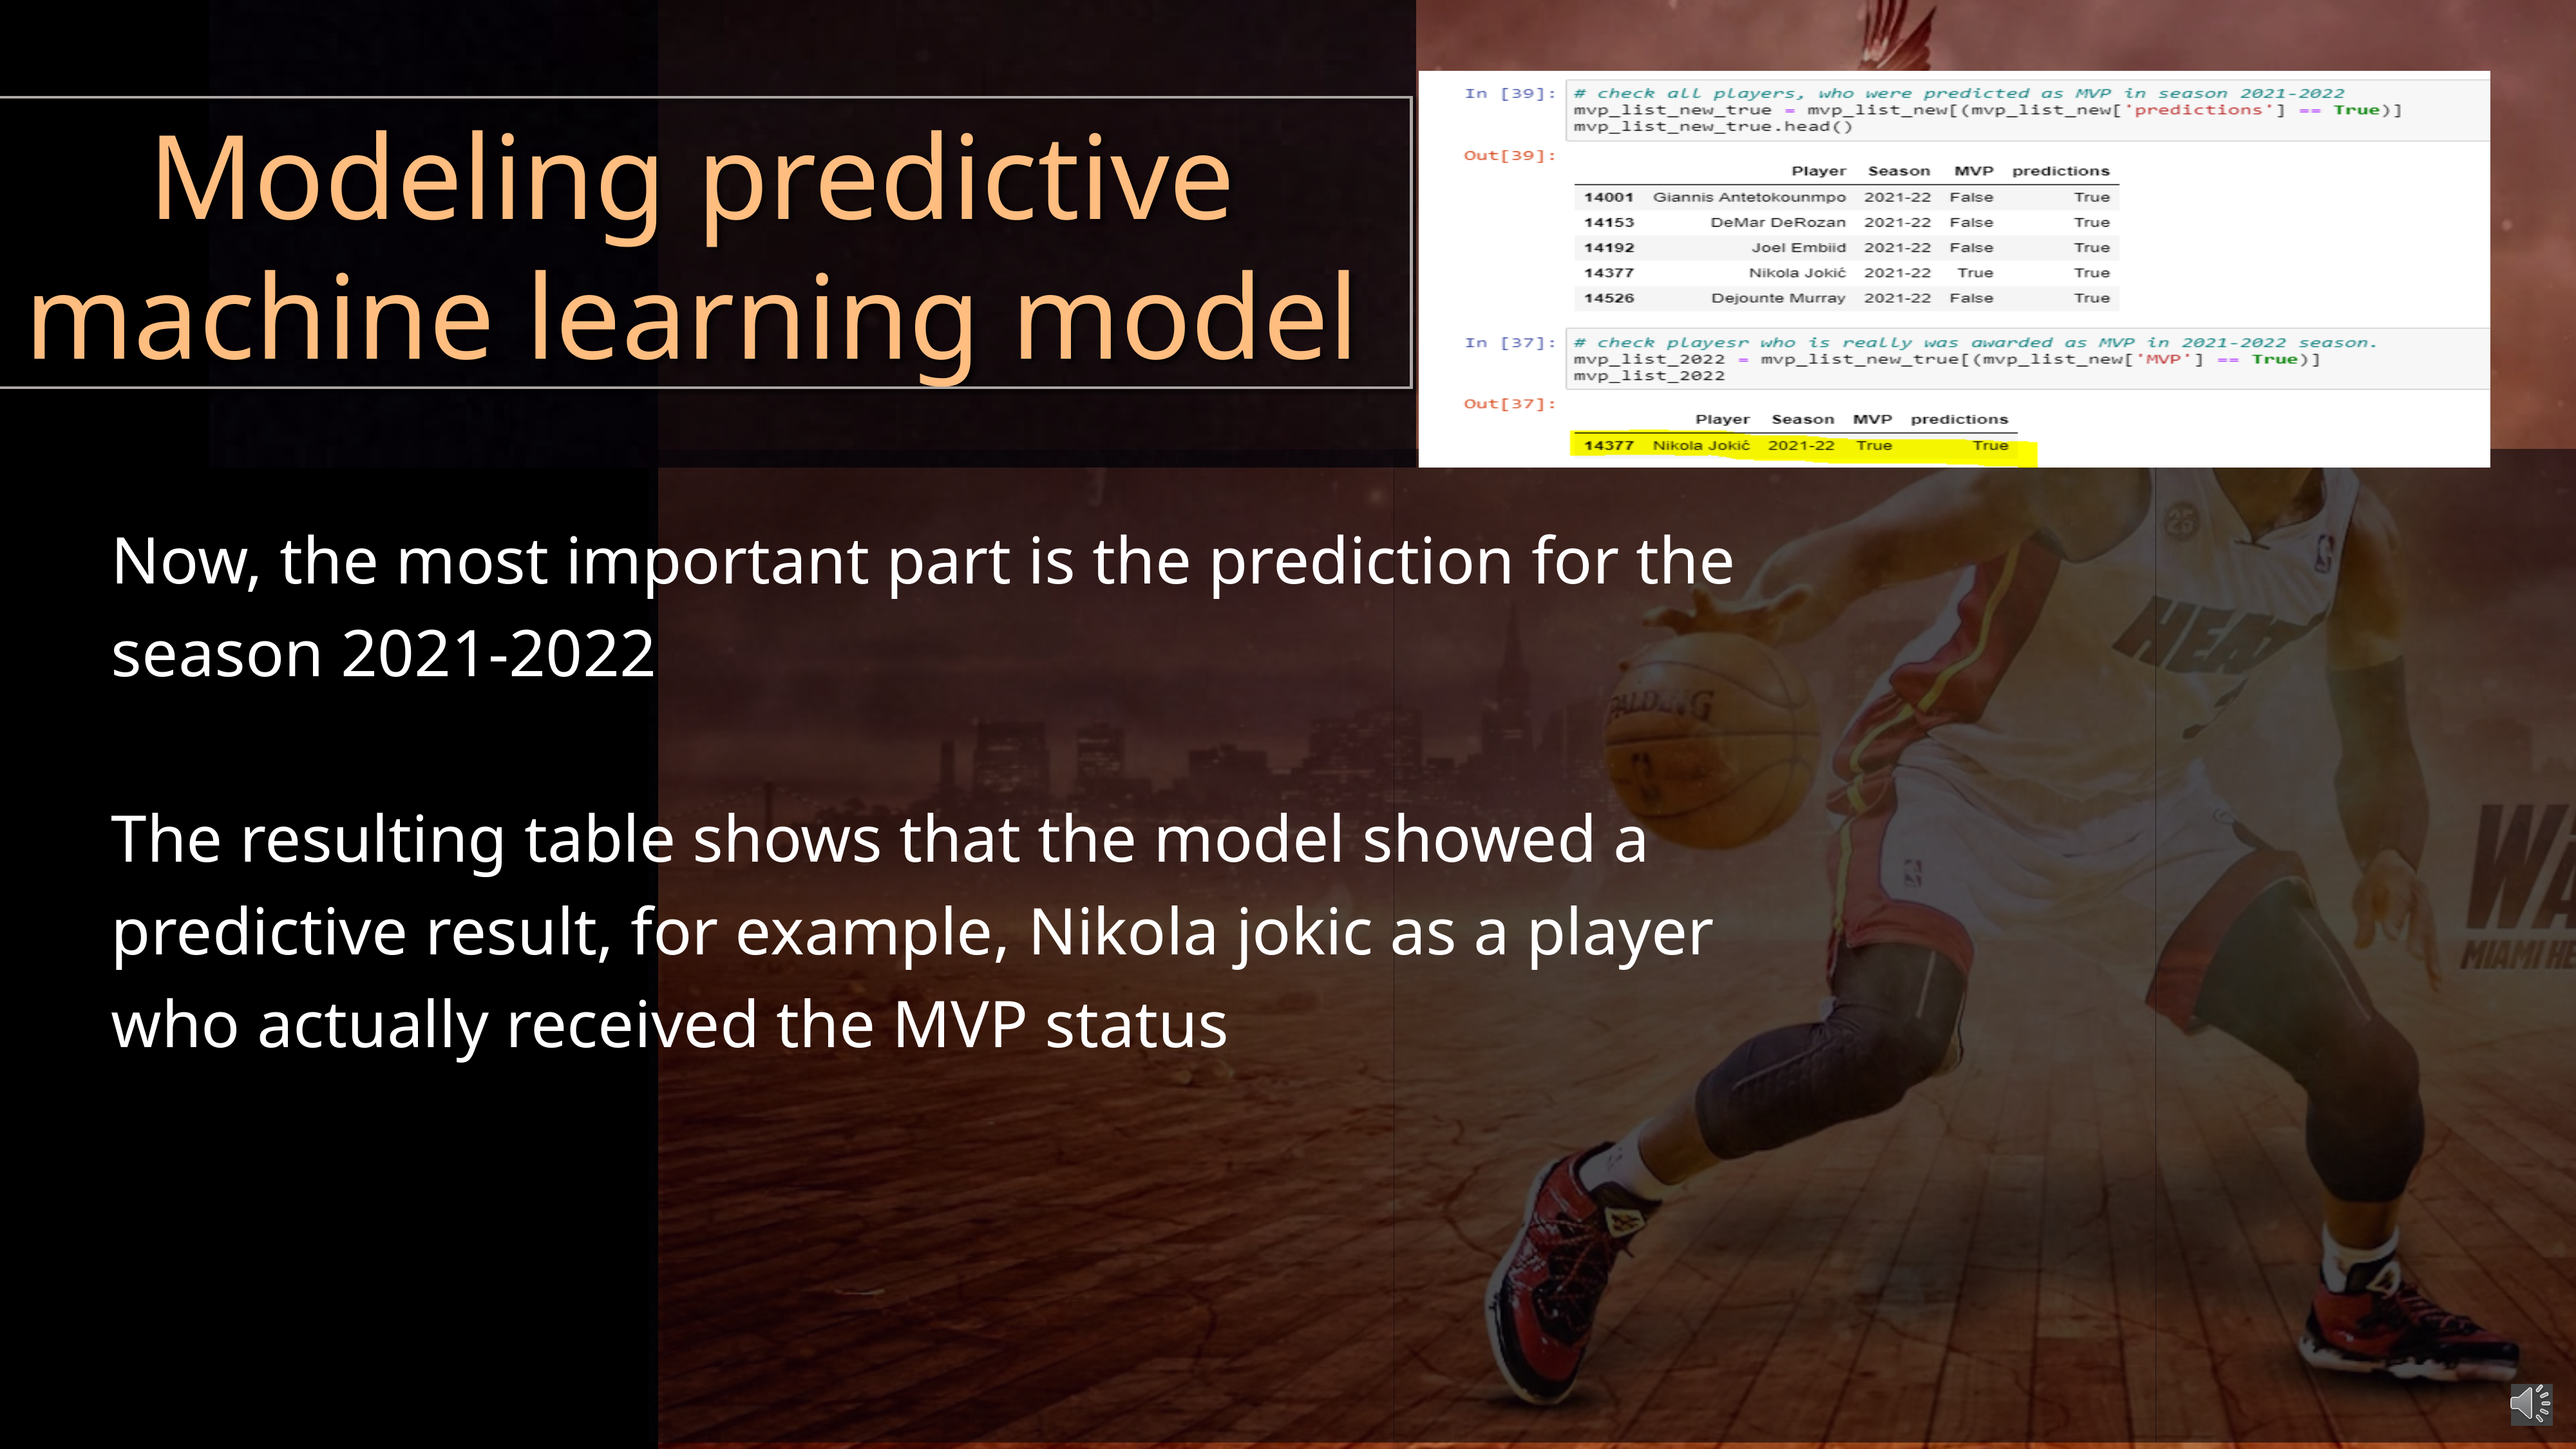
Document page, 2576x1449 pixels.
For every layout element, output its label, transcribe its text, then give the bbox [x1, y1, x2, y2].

text_box Now, the most important part is the prediction for the season 2021-2022 The resulting table shows that the model showed a predictive result, for example, Nikola jokic as a player who actually received the MVP status [106, 498, 649, 1066]
text_box Modeling predictive machine learning model [0, 97, 209, 388]
picture [209, 0, 2576, 1449]
